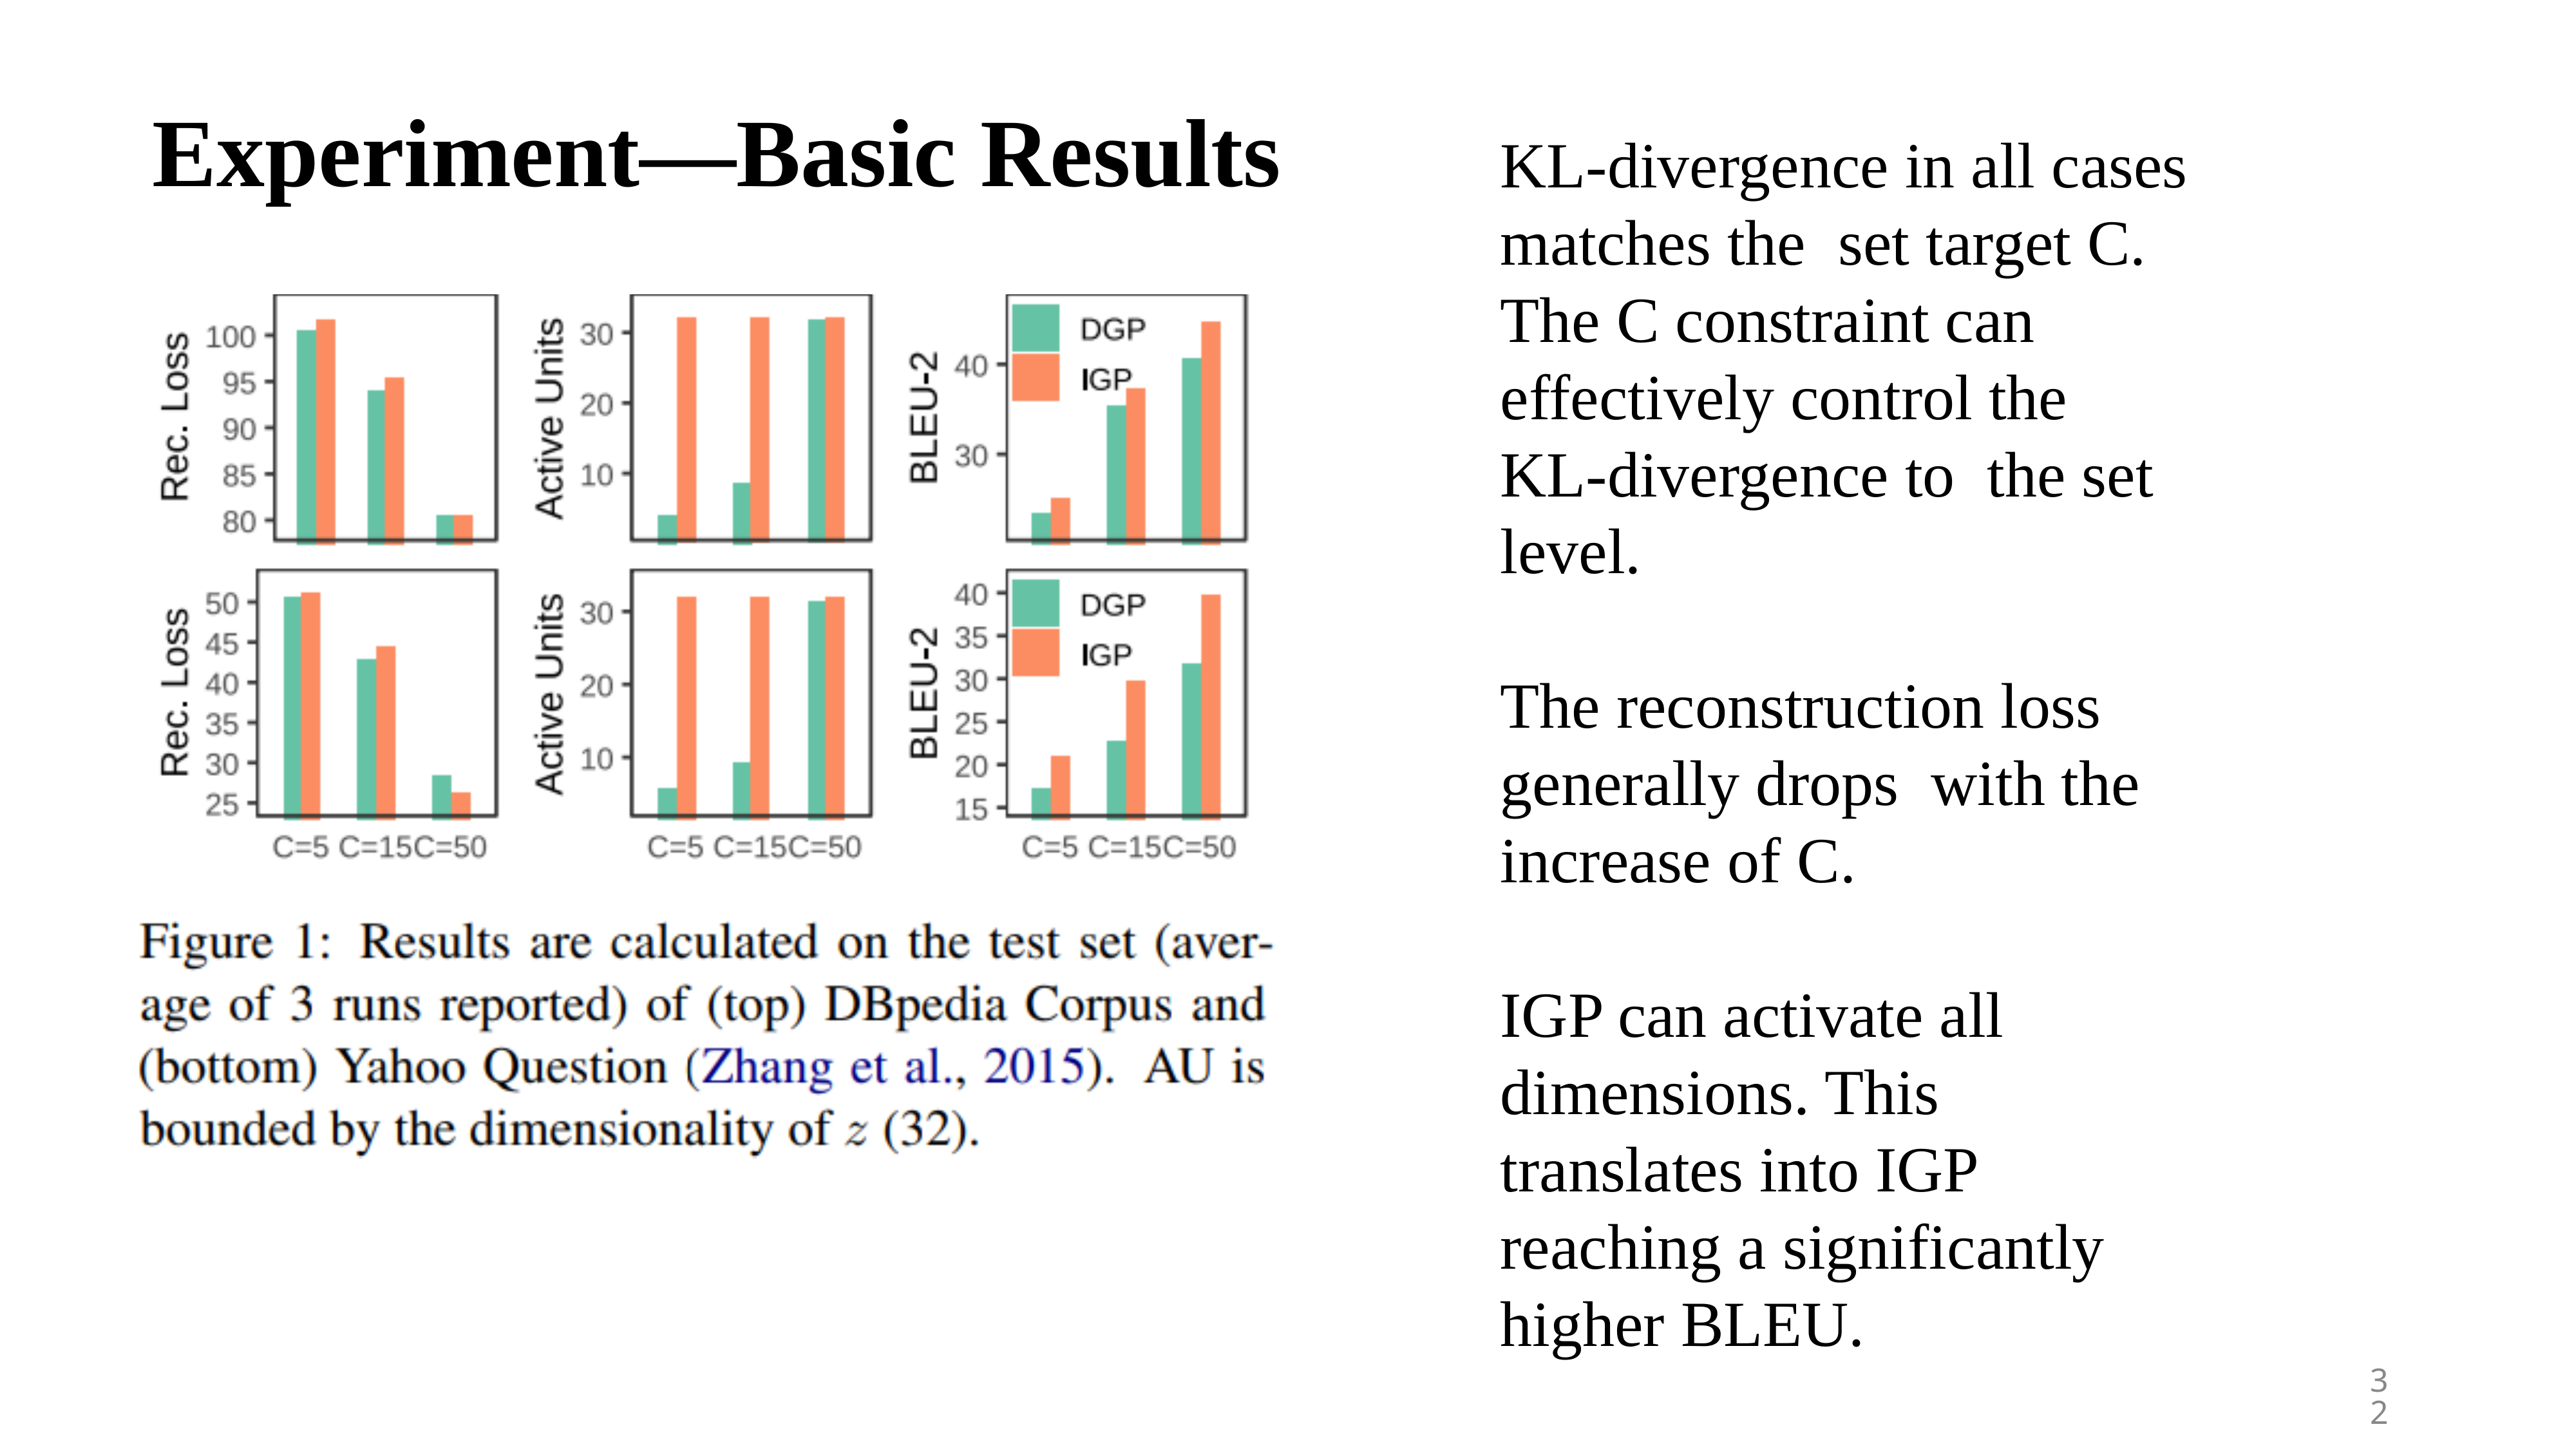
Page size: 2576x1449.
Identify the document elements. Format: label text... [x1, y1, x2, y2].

picture [138, 294, 1276, 1159]
text_box Experiment—Basic Results [142, 78, 2345, 232]
text_box KL-divergence in all cases matches the set target C. The C constraint can effectively control the KL-divergence to the set level. The reconstruction loss generally drops with the increase of C. IGP can activate all dimensions. This translates into IGP reaching a significantly higher BLEU. [1491, 113, 2199, 1369]
slide_number 31 [2360, 1352, 2400, 1411]
